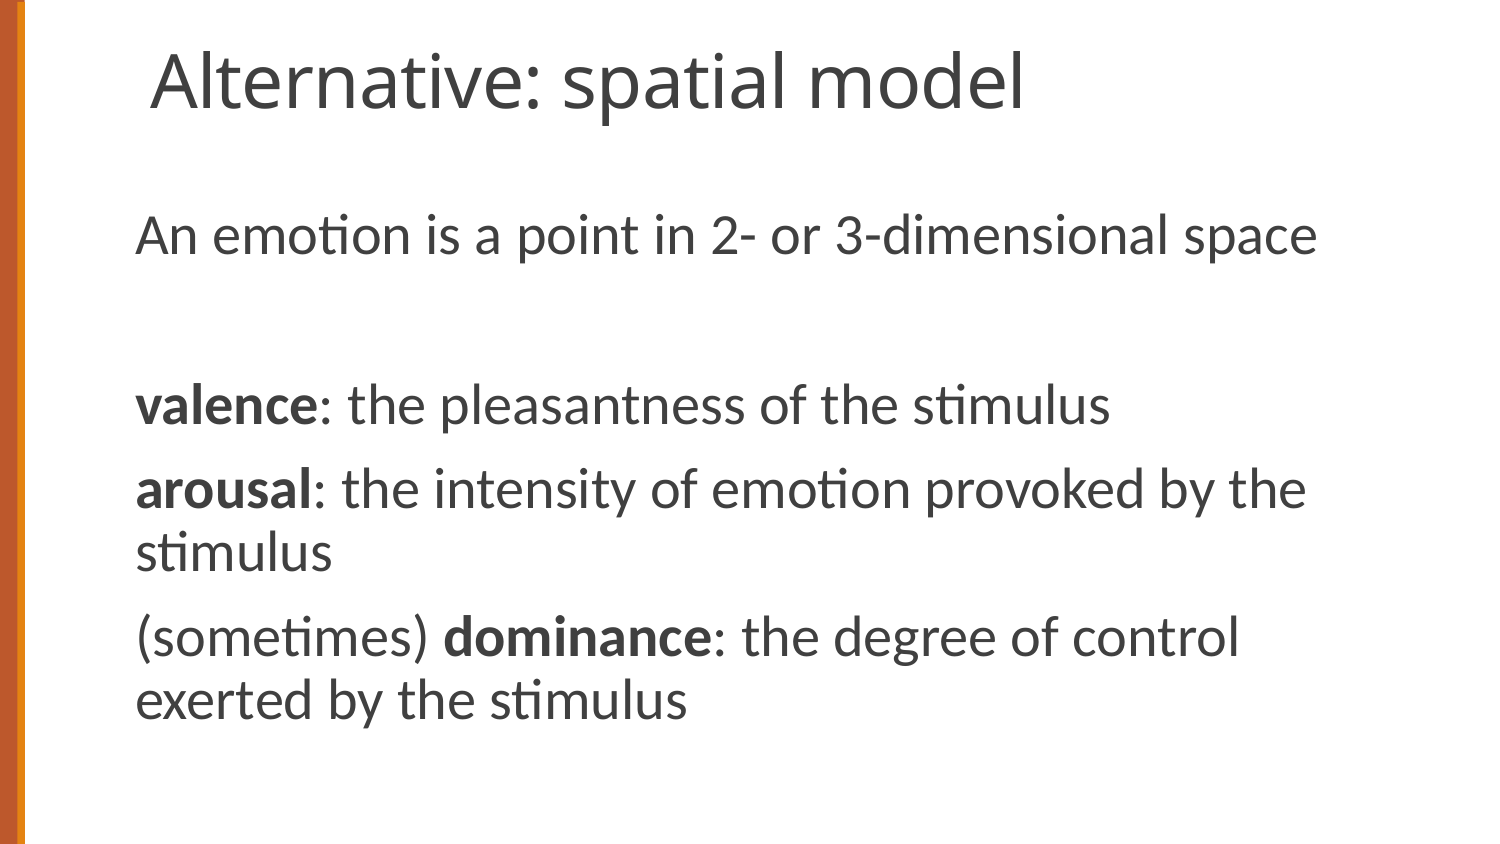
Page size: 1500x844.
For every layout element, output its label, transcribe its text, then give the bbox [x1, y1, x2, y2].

list An emotion is a point in 2- or 3-dimensional space valence: the pleasantness of the stimulus arousal: the intensity of emotion provoked by the stimulus (sometimes) dominance: the degree of control exerted by the stimulus [135, 196, 1373, 760]
title Alternative: spatial model [135, 19, 1373, 132]
